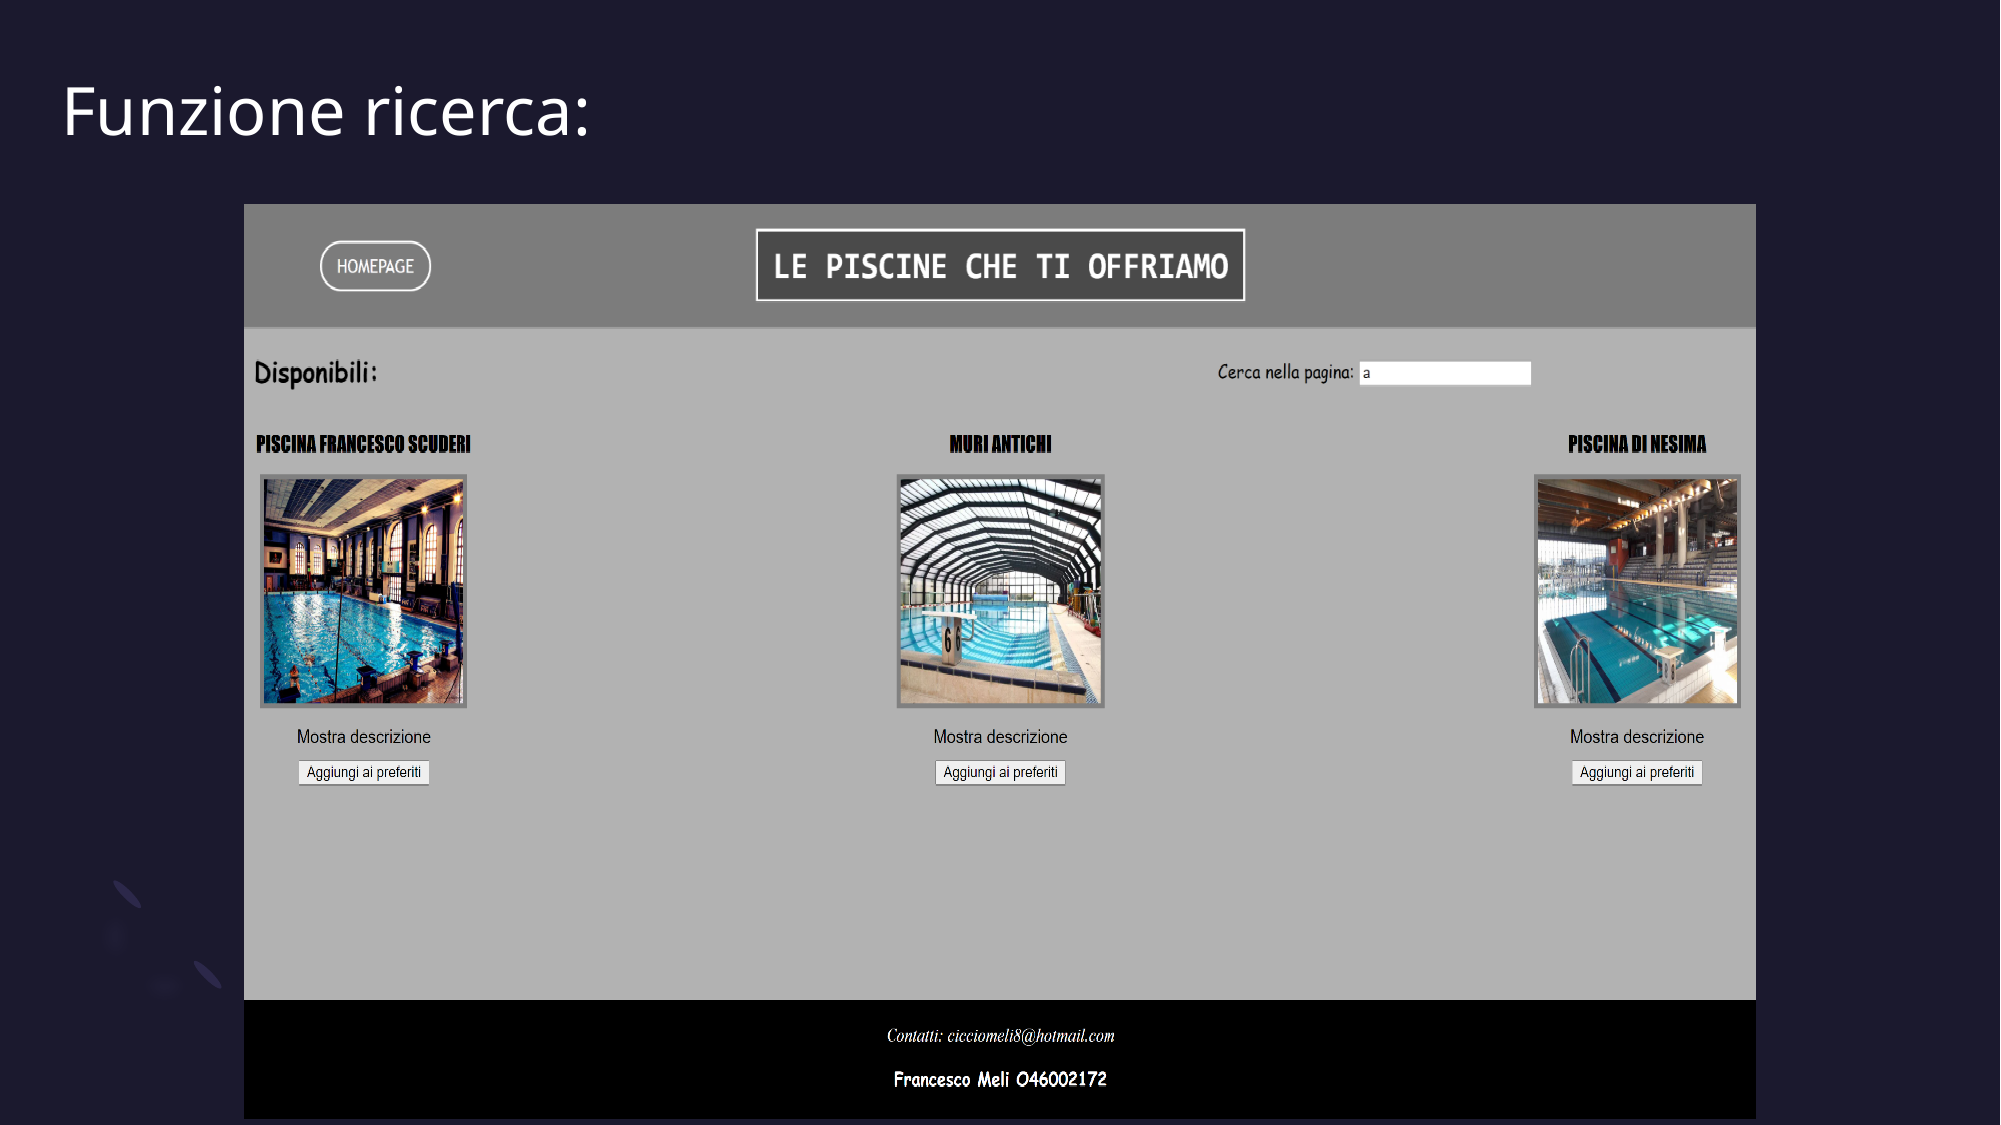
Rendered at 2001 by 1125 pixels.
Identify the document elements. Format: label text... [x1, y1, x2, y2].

text_box Funzione ricerca: [46, 61, 657, 156]
picture [244, 204, 1756, 1119]
